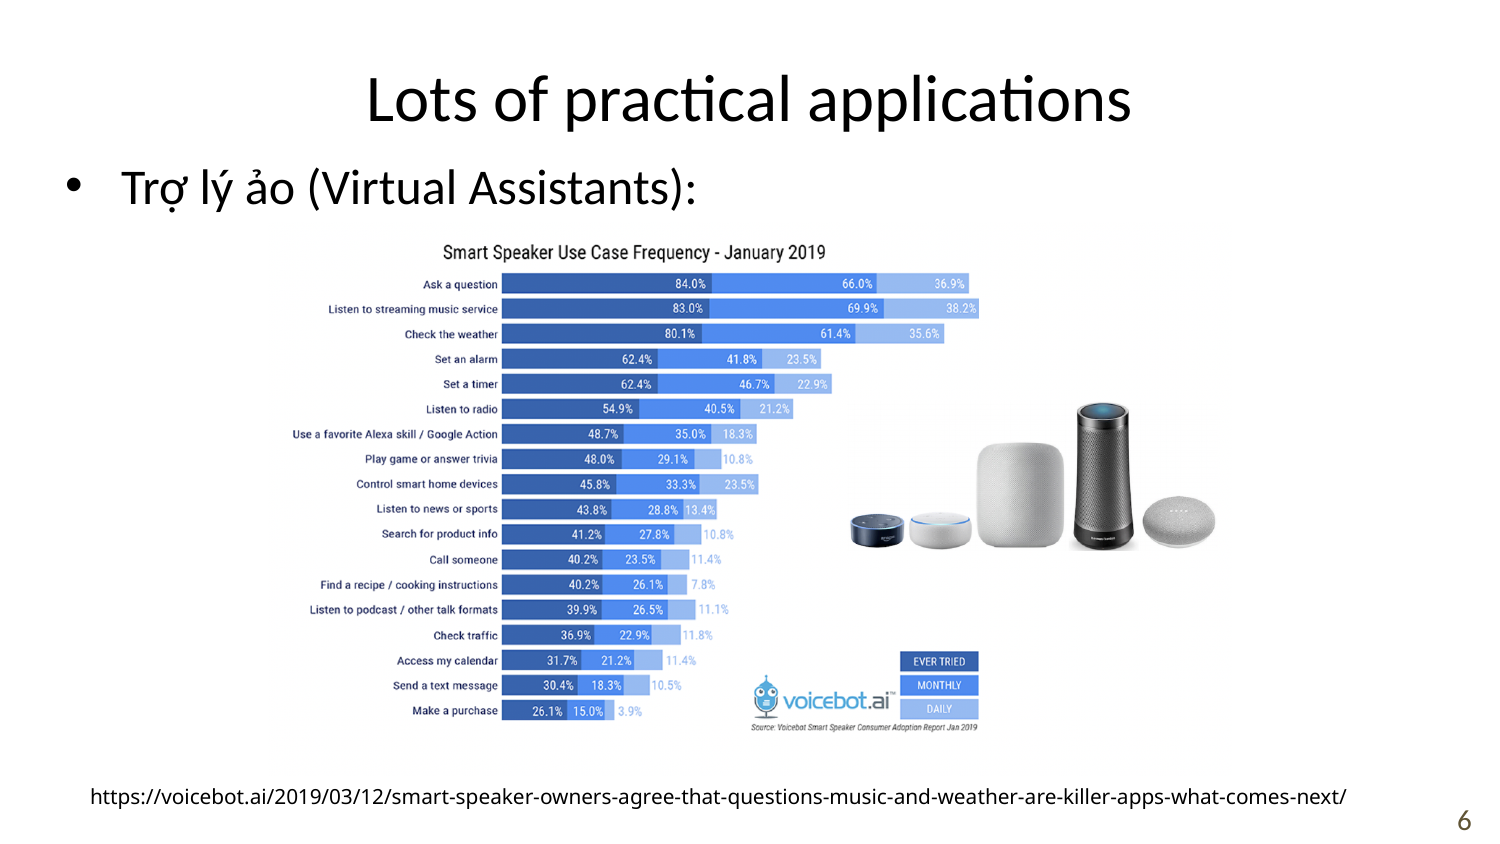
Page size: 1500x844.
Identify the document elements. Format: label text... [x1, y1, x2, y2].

picture [268, 222, 1232, 777]
text_box Trợ lý ảo (Virtual Assistants): [50, 146, 1375, 222]
text_box 6 [1442, 787, 1500, 844]
text_box https://voicebot.ai/2019/03/12/smart-speaker-owners-agree-that-questions-music-and-weather-are-killer-apps-what-comes-next/ [75, 776, 1475, 817]
subtitle Lots of practical applications [249, 46, 1250, 146]
